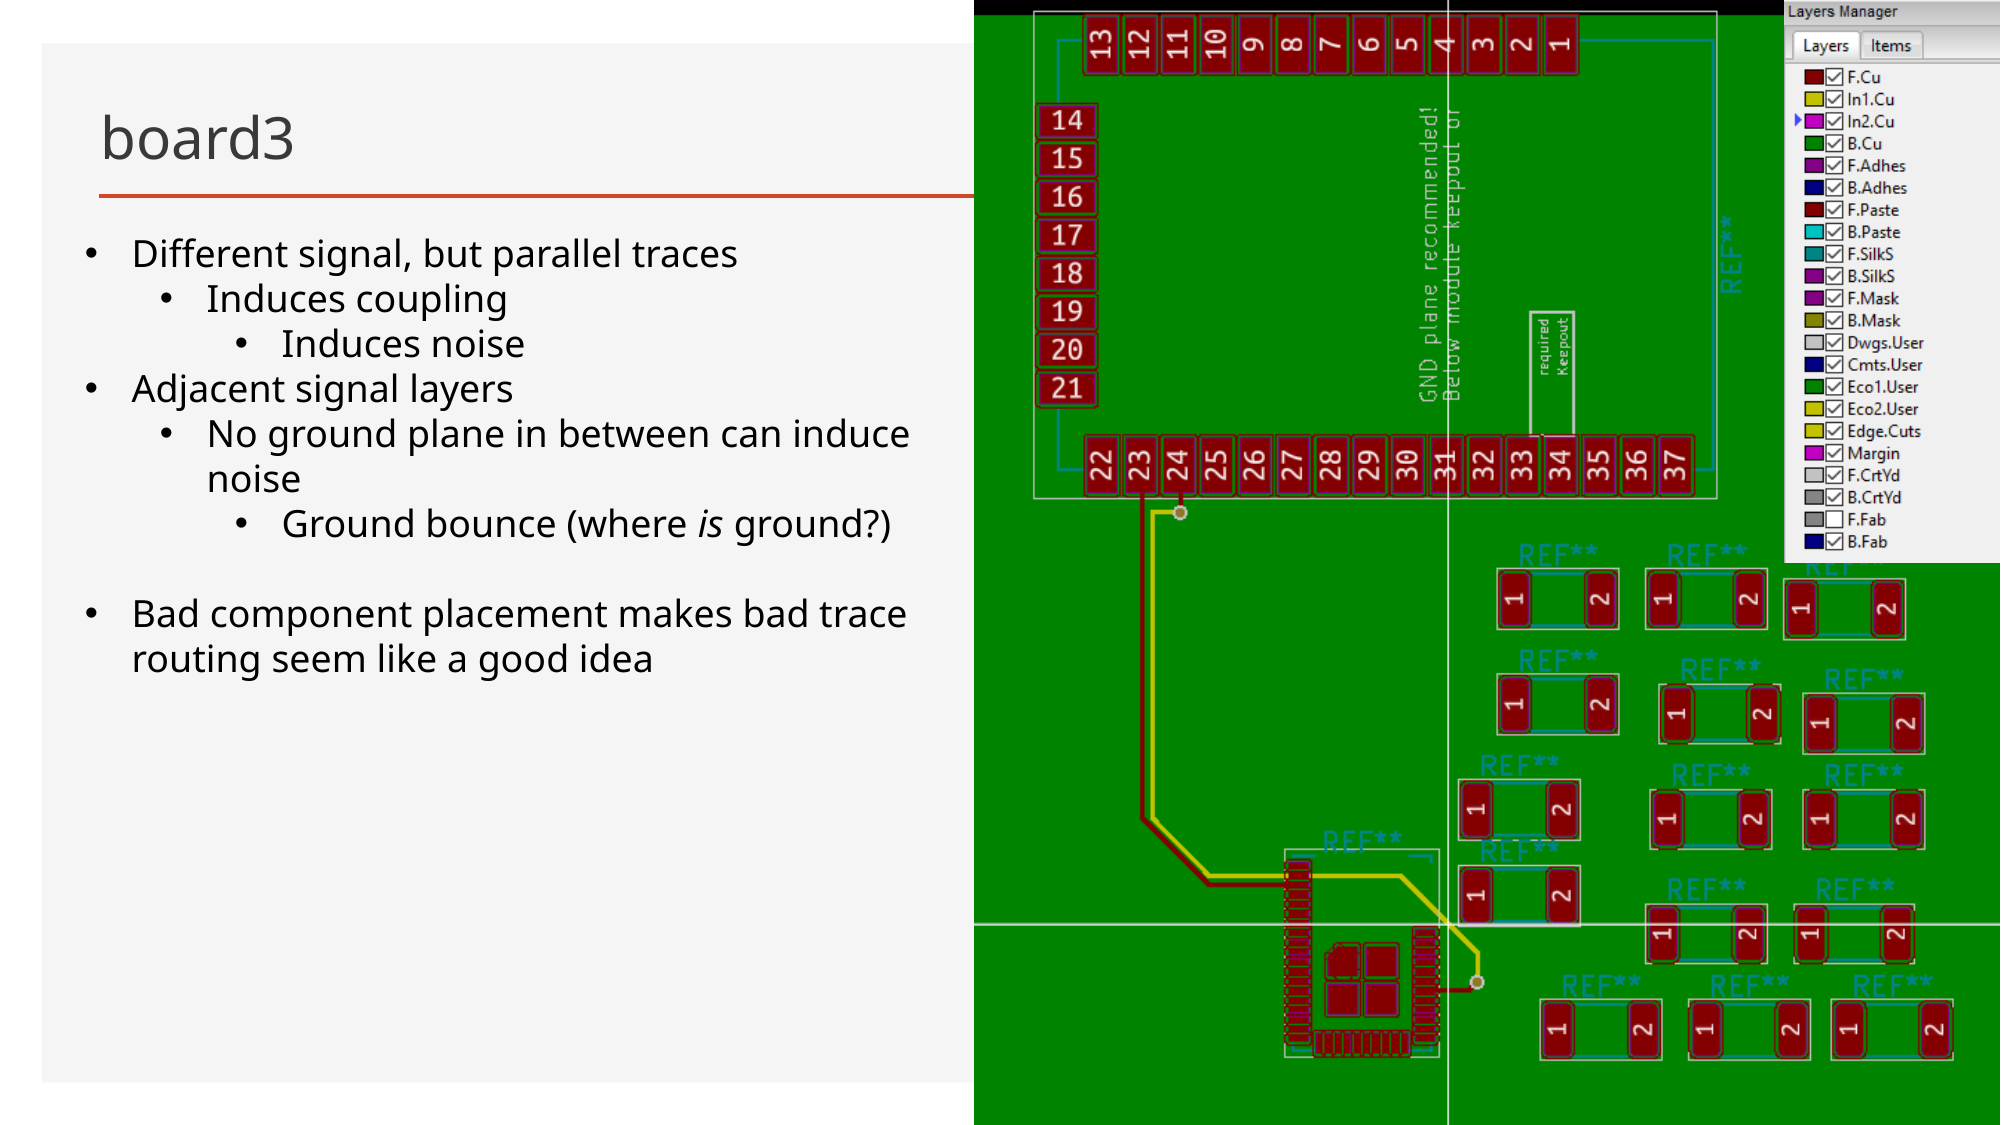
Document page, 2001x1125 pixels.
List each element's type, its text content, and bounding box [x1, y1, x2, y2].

picture [974, 0, 2000, 1125]
text_box Different signal, but parallel traces Induces coupling Induces noise Adjacent signal layers No ground plane in between can induce noise Ground bounce (where is ground?) Bad component placement makes bad trace routing seem like a good idea [70, 222, 974, 733]
title board3 [85, 73, 974, 179]
